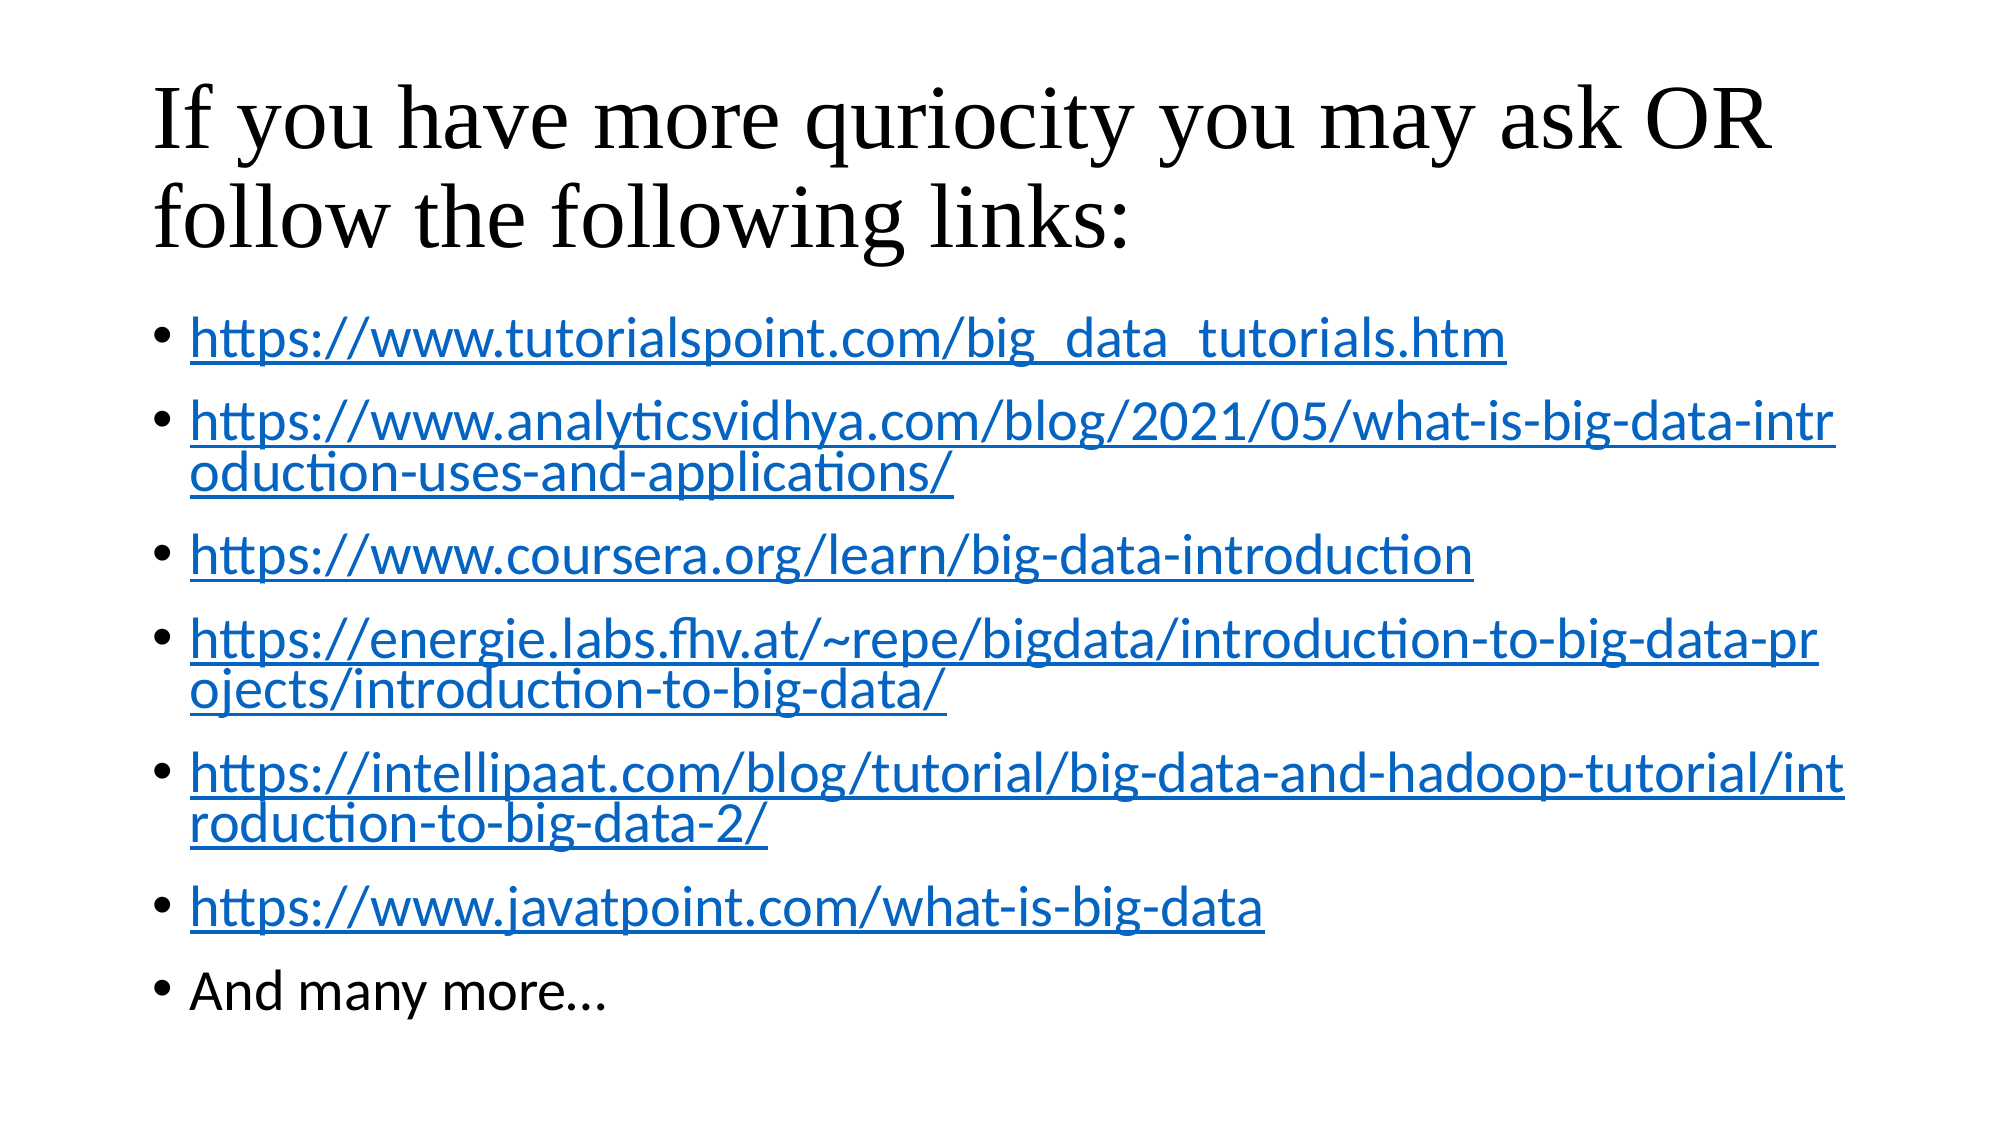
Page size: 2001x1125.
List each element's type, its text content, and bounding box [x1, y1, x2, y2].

list https://www.tutorialspoint.com/big_data_tutorials.htm https://www.analyticsvidhya.com/blog/2021/05/what-is-big-data-introduction-uses-and-applications/ https://www.coursera.org/learn/big-data-introduction https://energie.labs.fhv.at/~repe/bigdata/introduction-to-big-data-projects/introduction-to-big-data/ https://intellipaat.com/blog/tutorial/big-data-and-hadoop-tutorial/introduction-to-big-data-2/ https://www.javatpoint.com/what-is-big-data And many more… [137, 299, 1863, 1014]
title If you have more quriocity you may ask OR follow the following links: [137, 59, 1863, 278]
